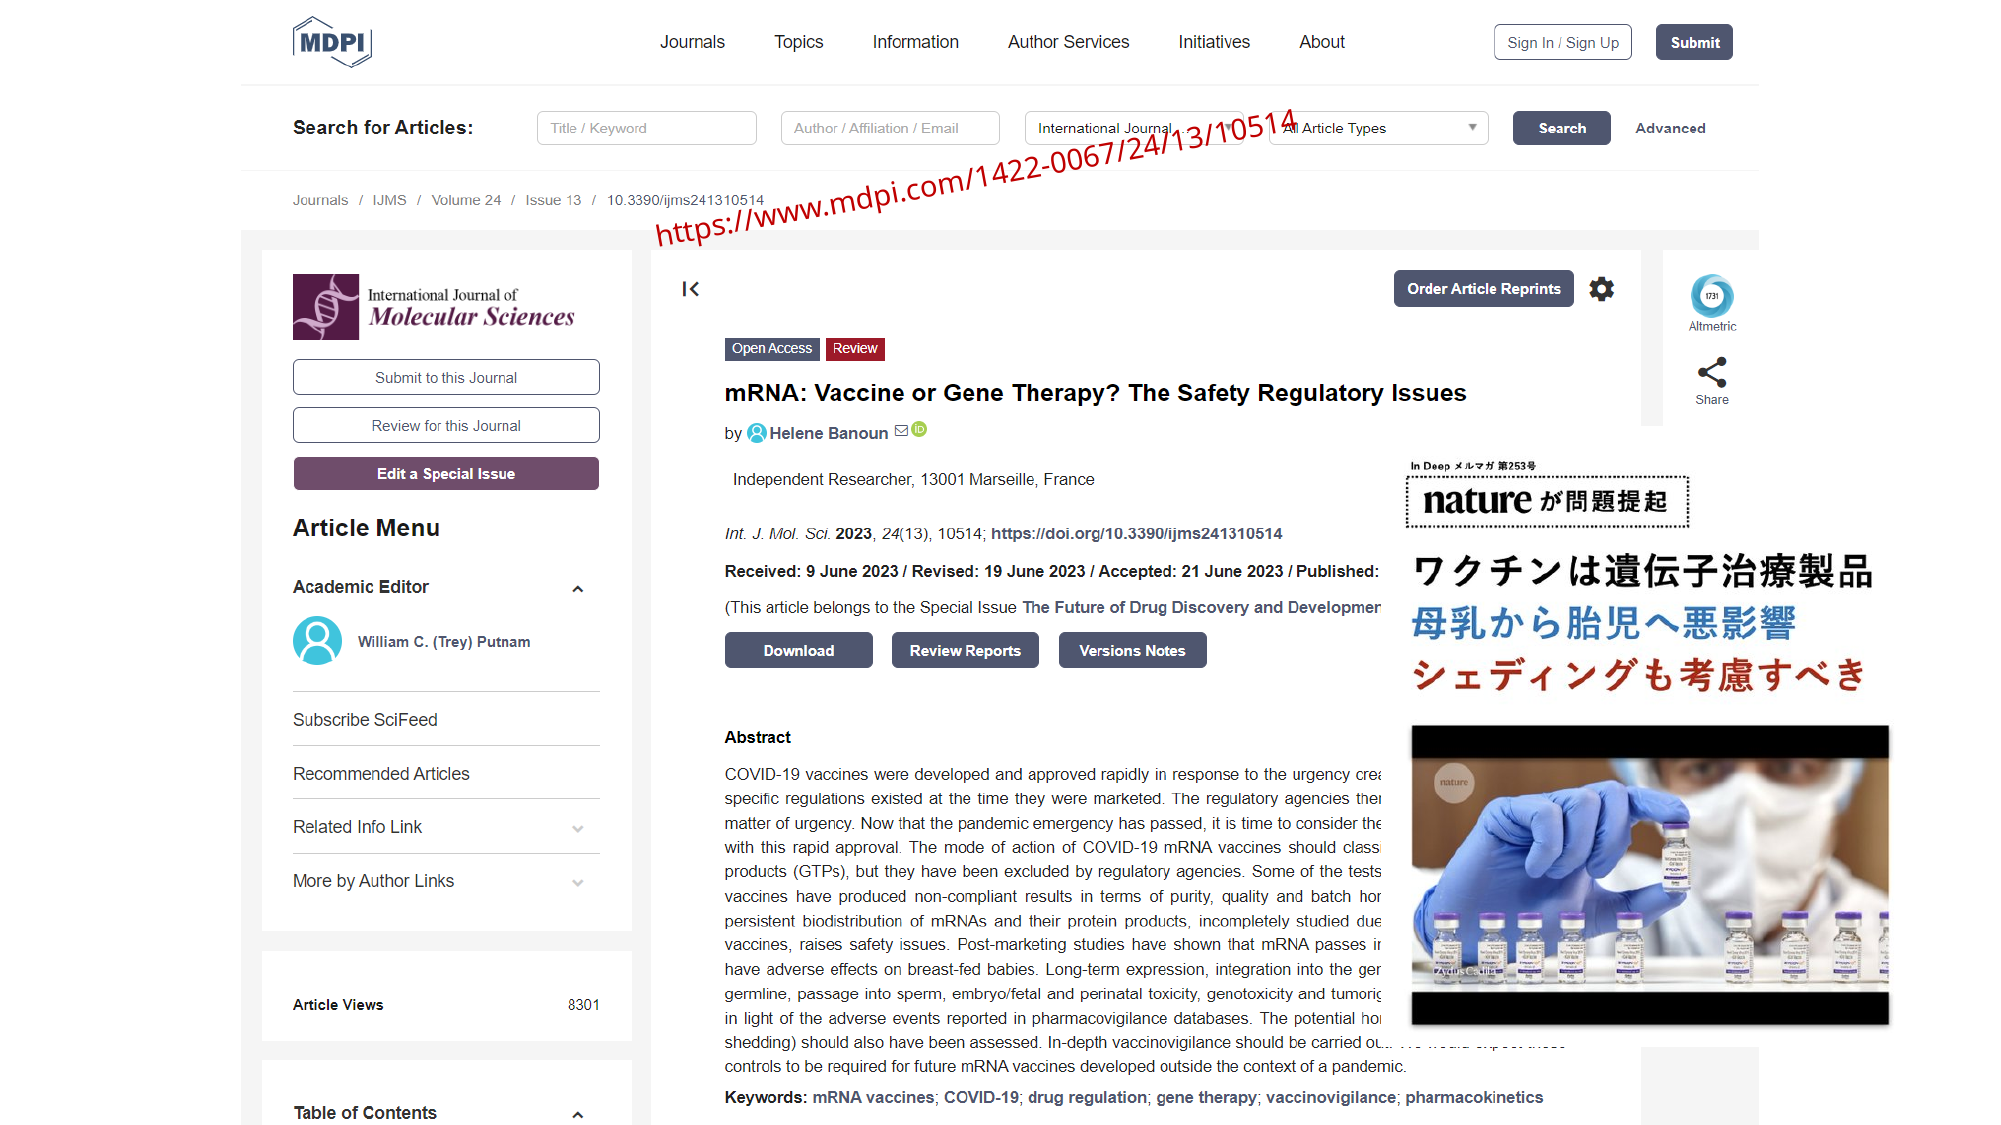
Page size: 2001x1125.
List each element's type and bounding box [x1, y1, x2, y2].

picture [241, 0, 1916, 1125]
